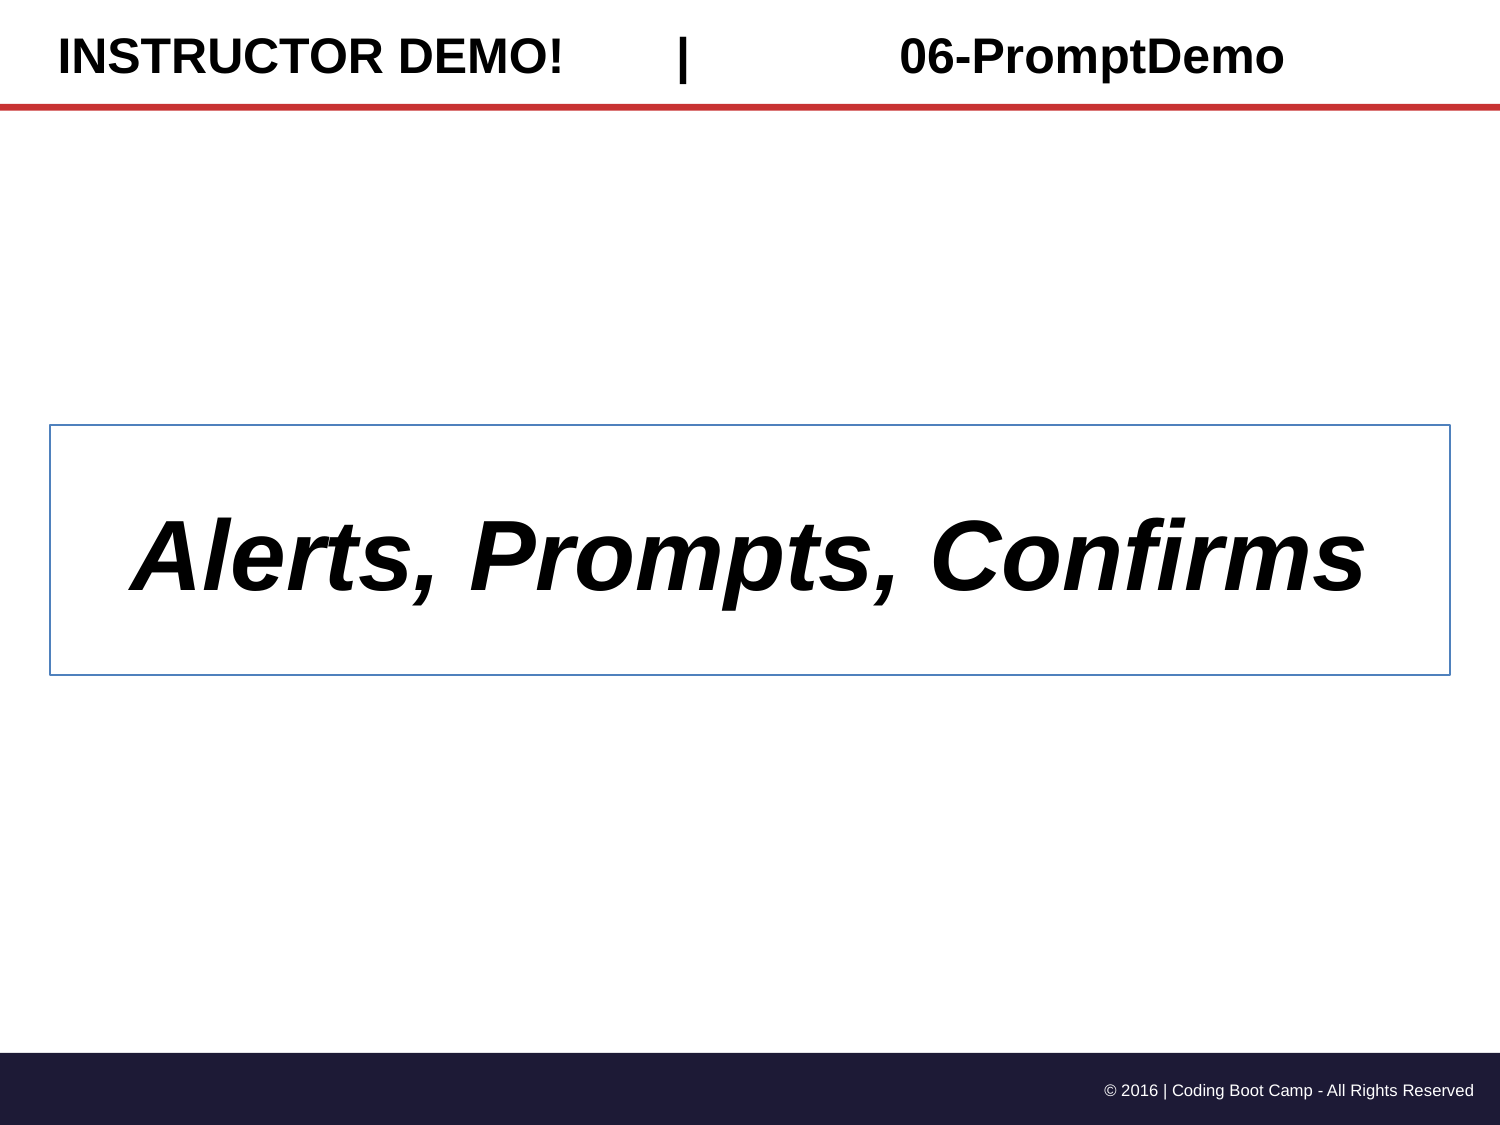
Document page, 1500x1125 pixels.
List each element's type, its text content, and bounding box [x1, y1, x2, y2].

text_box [49, 424, 1451, 676]
text_box INSTRUCTOR DEMO! | 06-PromptDemo [50, 16, 1392, 91]
